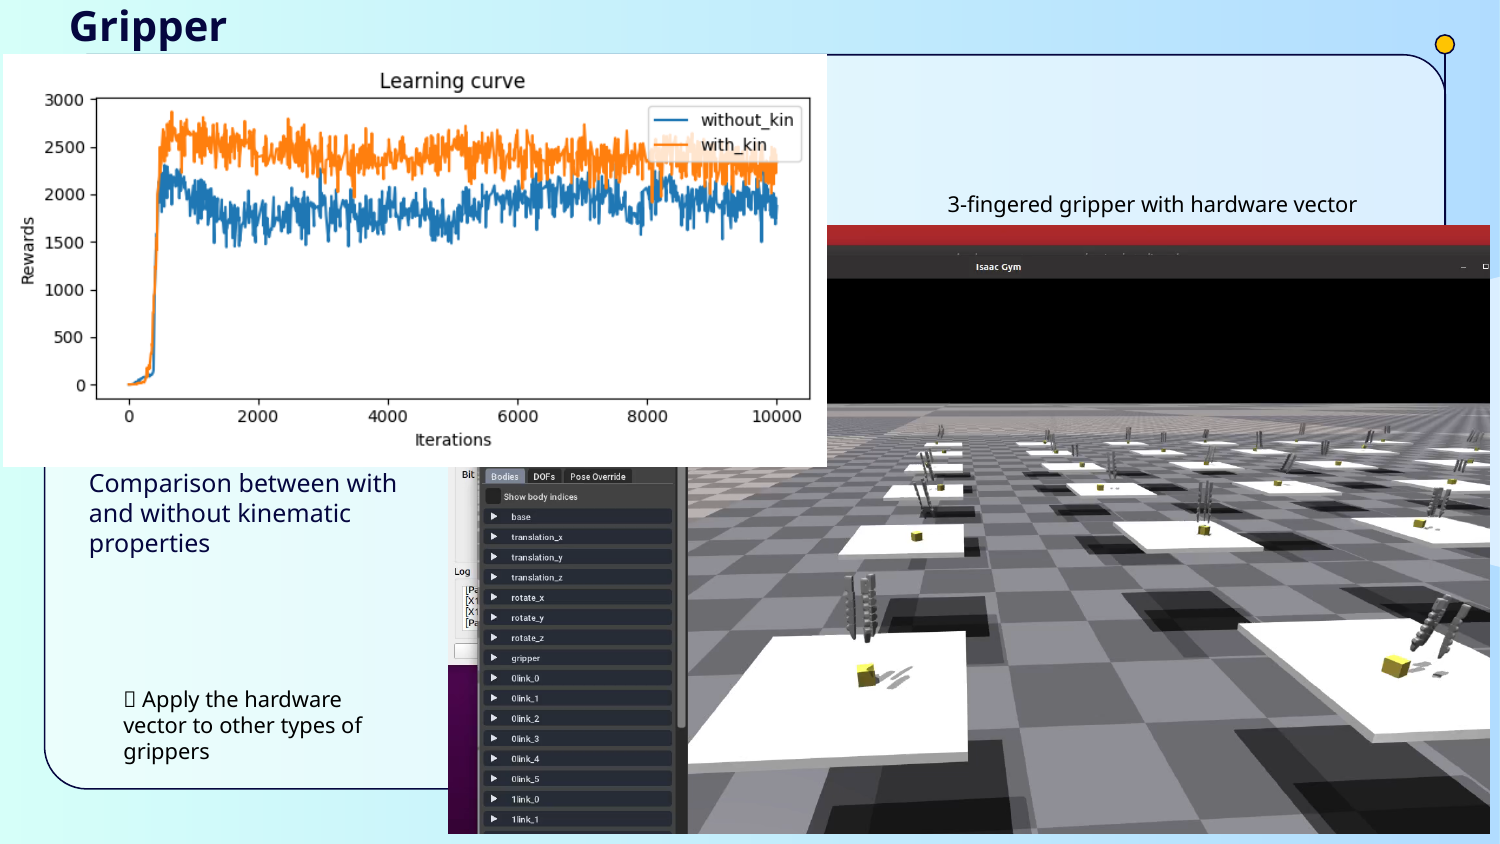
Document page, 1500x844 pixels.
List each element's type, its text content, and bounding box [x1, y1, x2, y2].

text_box  Apply the hardware vector to other types of grippers [108, 677, 416, 772]
text_box 3-fingered gripper with hardware vector [932, 182, 1402, 222]
text_box Comparison between with and without kinematic properties [73, 475, 432, 566]
picture [519, 0, 1500, 278]
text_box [447, 224, 1492, 836]
picture [0, 0, 1500, 844]
title Gripper performance [54, 0, 519, 53]
